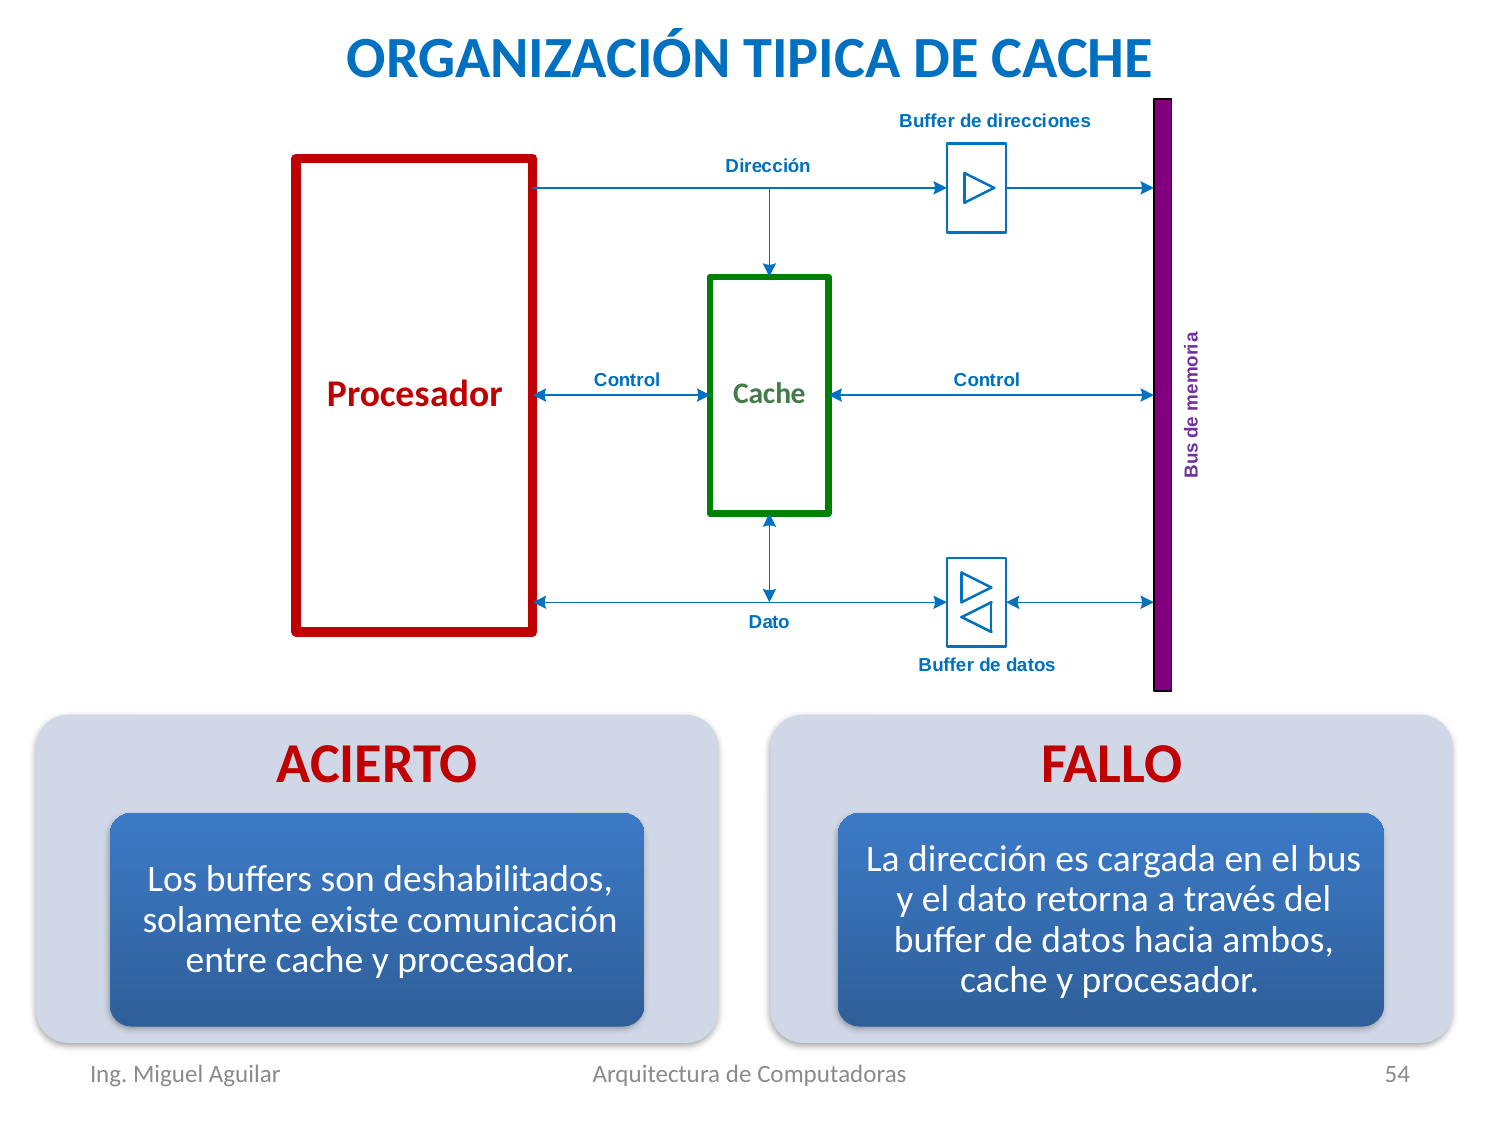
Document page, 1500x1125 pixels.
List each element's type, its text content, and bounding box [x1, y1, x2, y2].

footer Arquitectura de Computadoras [512, 1050, 988, 1103]
slide_number 54 [1074, 1051, 1425, 1103]
picture [288, 94, 1212, 693]
slide_number Ing. Miguel Aguilar [75, 1052, 425, 1103]
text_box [34, 714, 1454, 1044]
text_box ORGANIZACIÓN TIPICA DE CACHE [74, 11, 1425, 200]
